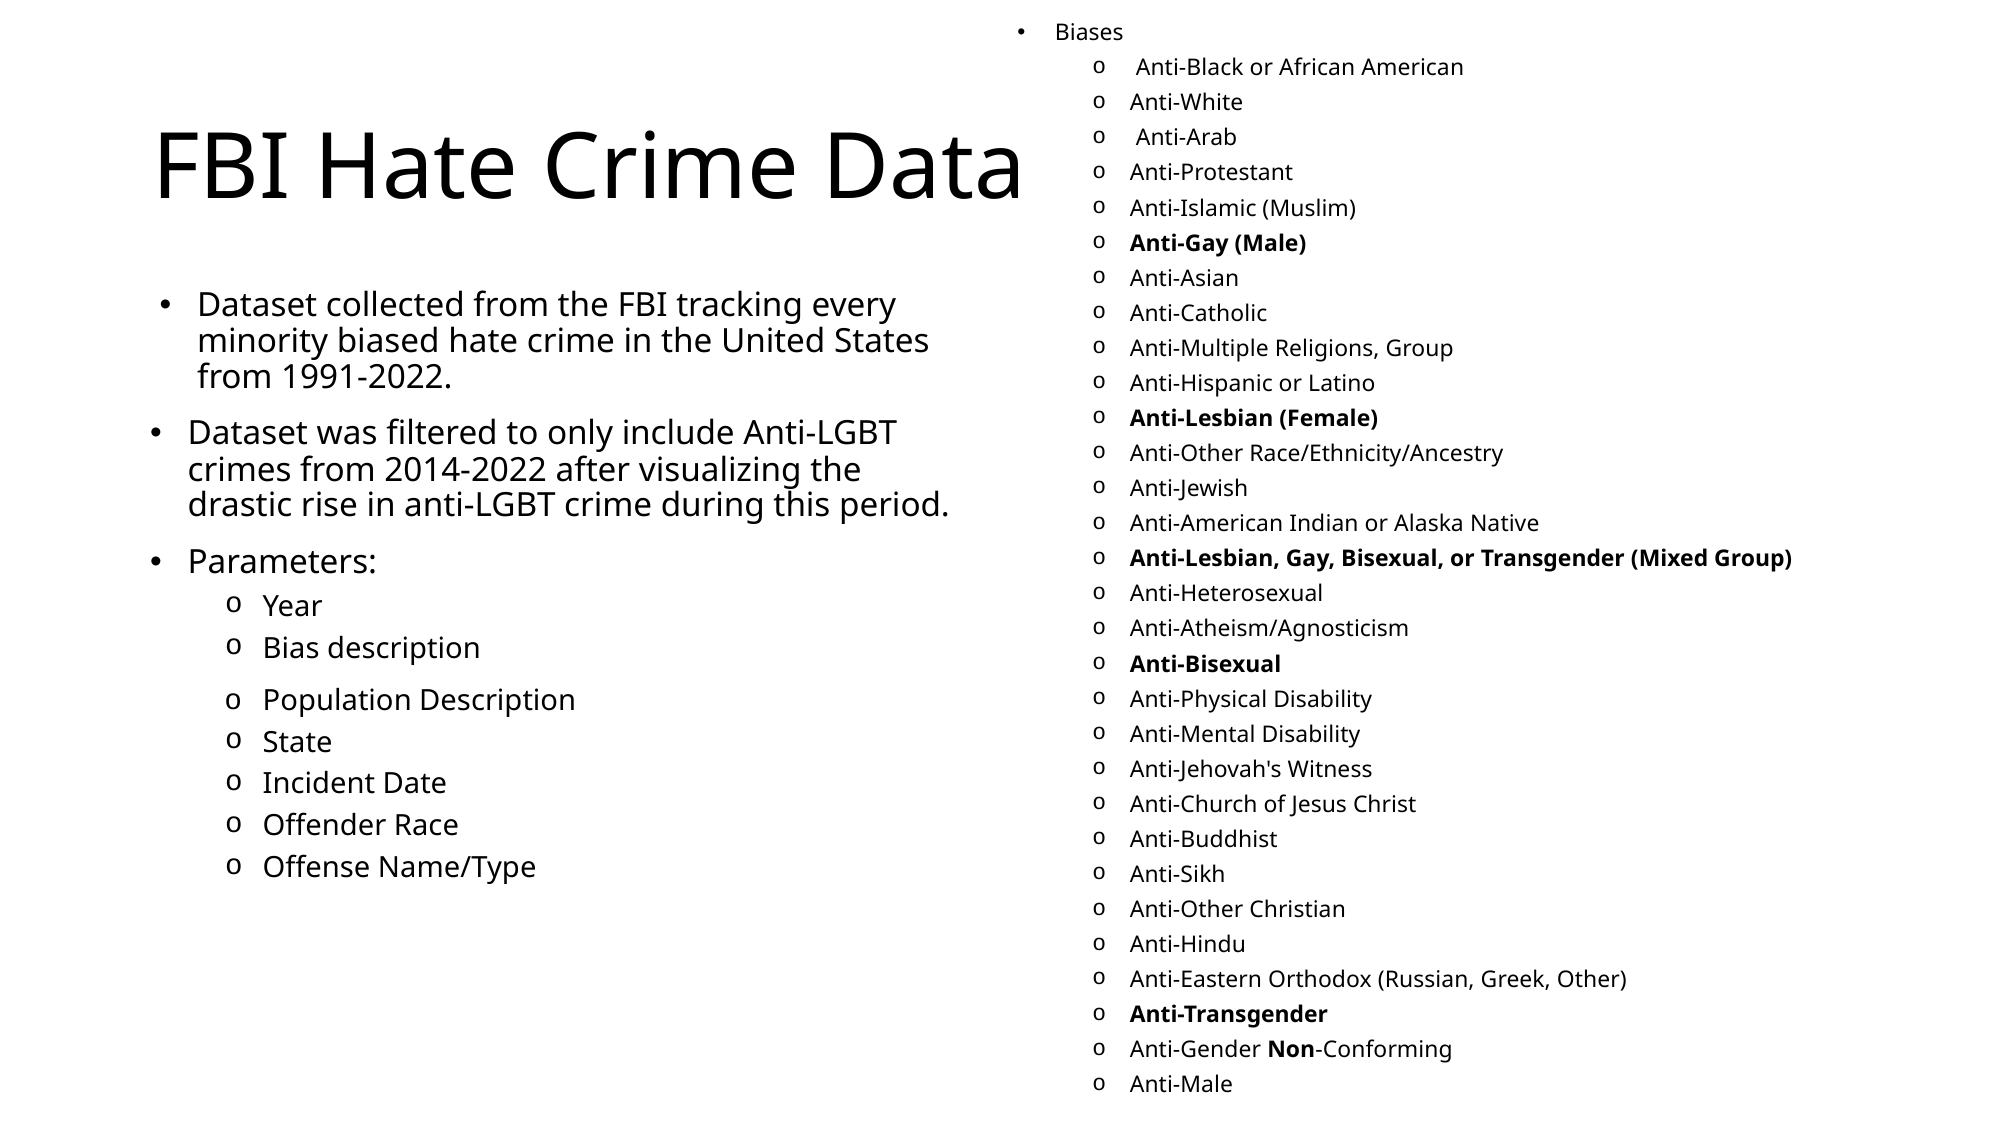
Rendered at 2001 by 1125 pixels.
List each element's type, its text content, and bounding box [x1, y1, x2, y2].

list Biases Anti-Black or African American Anti-White Anti-Arab Anti-Protestant Anti-Islamic (Muslim) Anti-Gay (Male) Anti-Asian Anti-Catholic Anti-Multiple Religions, Group Anti-Hispanic or Latino Anti-Lesbian (Female) Anti-Other Race/Ethnicity/Ancestry Anti-Jewish Anti-American Indian or Alaska Native Anti-Lesbian, Gay, Bisexual, or Transgender (Mixed Group) Anti-Heterosexual Anti-Atheism/Agnosticism Anti-Bisexual Anti-Physical Disability Anti-Mental Disability Anti-Jehovah's Witness Anti-Church of Jesus Christ Anti-Buddhist Anti-Sikh Anti-Other Christian Anti-Hindu Anti-Eastern Orthodox (Russian, Greek, Other) Anti-Transgender Anti-Gender Non-Conforming Anti-Male [1002, 13, 1863, 1107]
title FBI Hate Crime Data [137, 59, 1002, 278]
list Dataset collected from the FBI tracking every minority biased hate crime in the United States from 1991-2022. Dataset was filtered to only include Anti-LGBT crimes from 2014-2022 after visualizing the drastic rise in anti-LGBT crime during this period. Parameters: Year Bias description Population Description State Incident Date Offender Race Offense Name/Type [135, 280, 978, 897]
